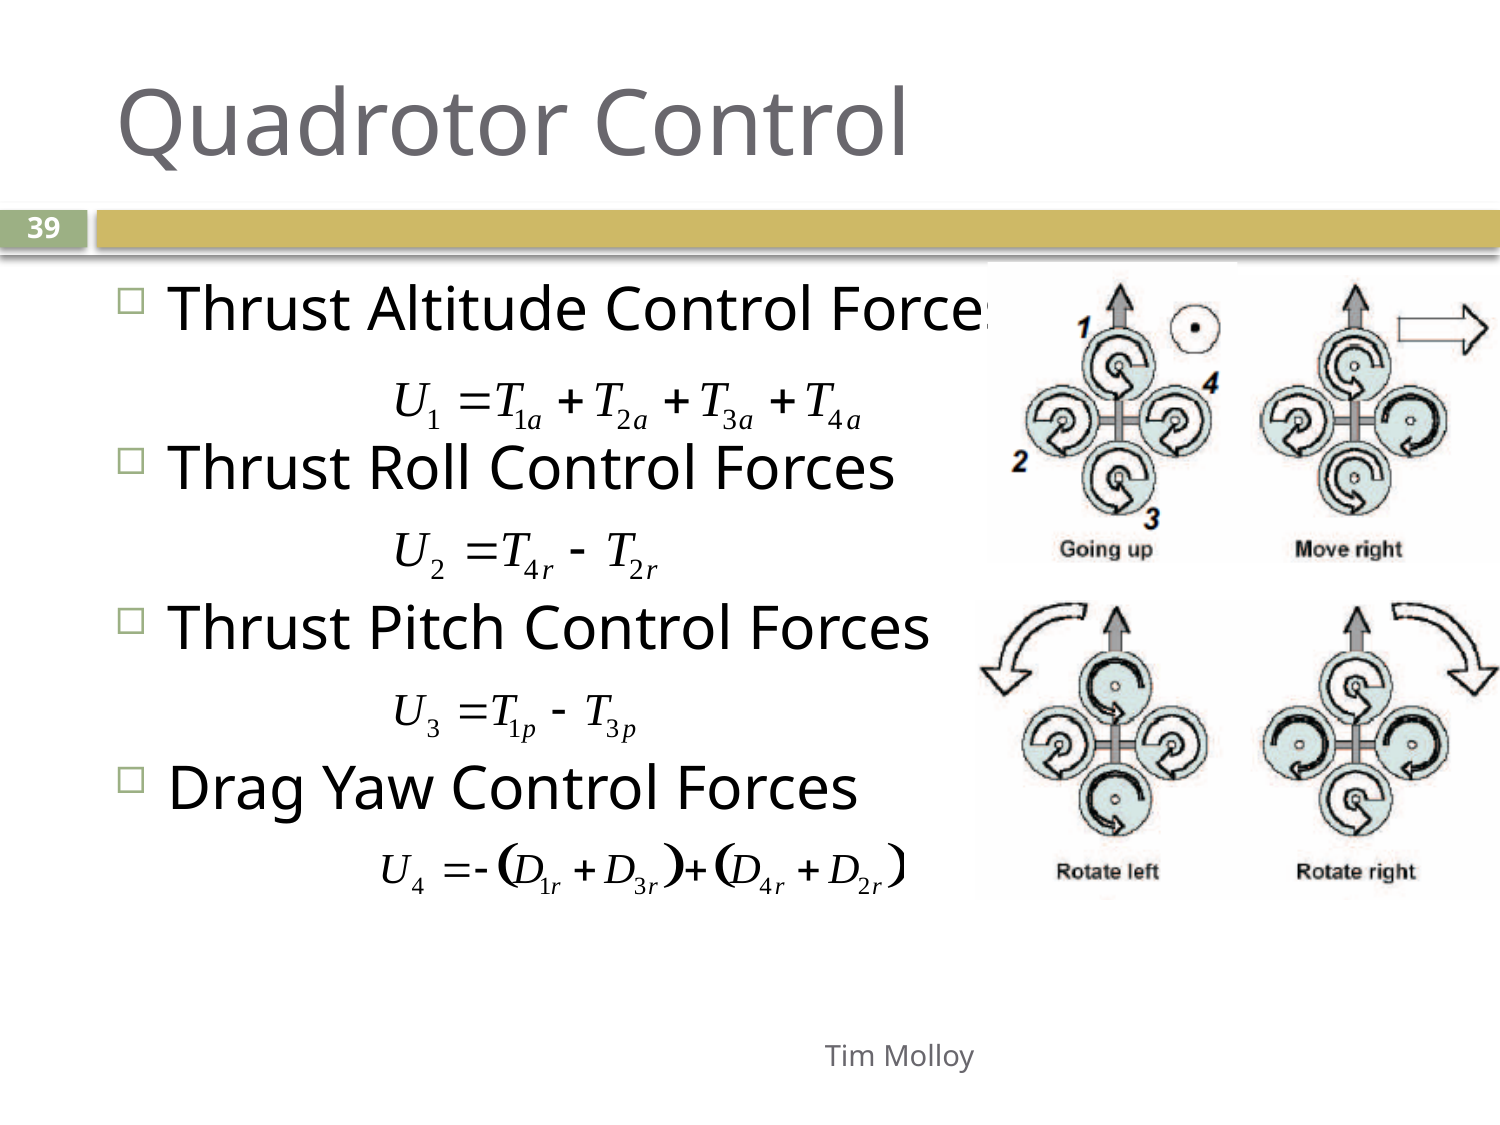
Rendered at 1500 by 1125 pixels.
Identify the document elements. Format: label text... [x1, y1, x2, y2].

picture [974, 599, 1500, 901]
list Thrust Altitude Control Forces Thrust Roll Control Forces Thrust Pitch Control Forces Drag Yaw Control Forces [99, 262, 1438, 1013]
footer Tim Molloy [99, 1024, 990, 1085]
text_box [374, 837, 904, 906]
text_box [387, 524, 665, 584]
slide_number 39 [0, 208, 88, 249]
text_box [387, 374, 866, 434]
title Quadrotor Control [100, 37, 1438, 200]
picture [987, 262, 1500, 563]
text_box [387, 687, 644, 749]
